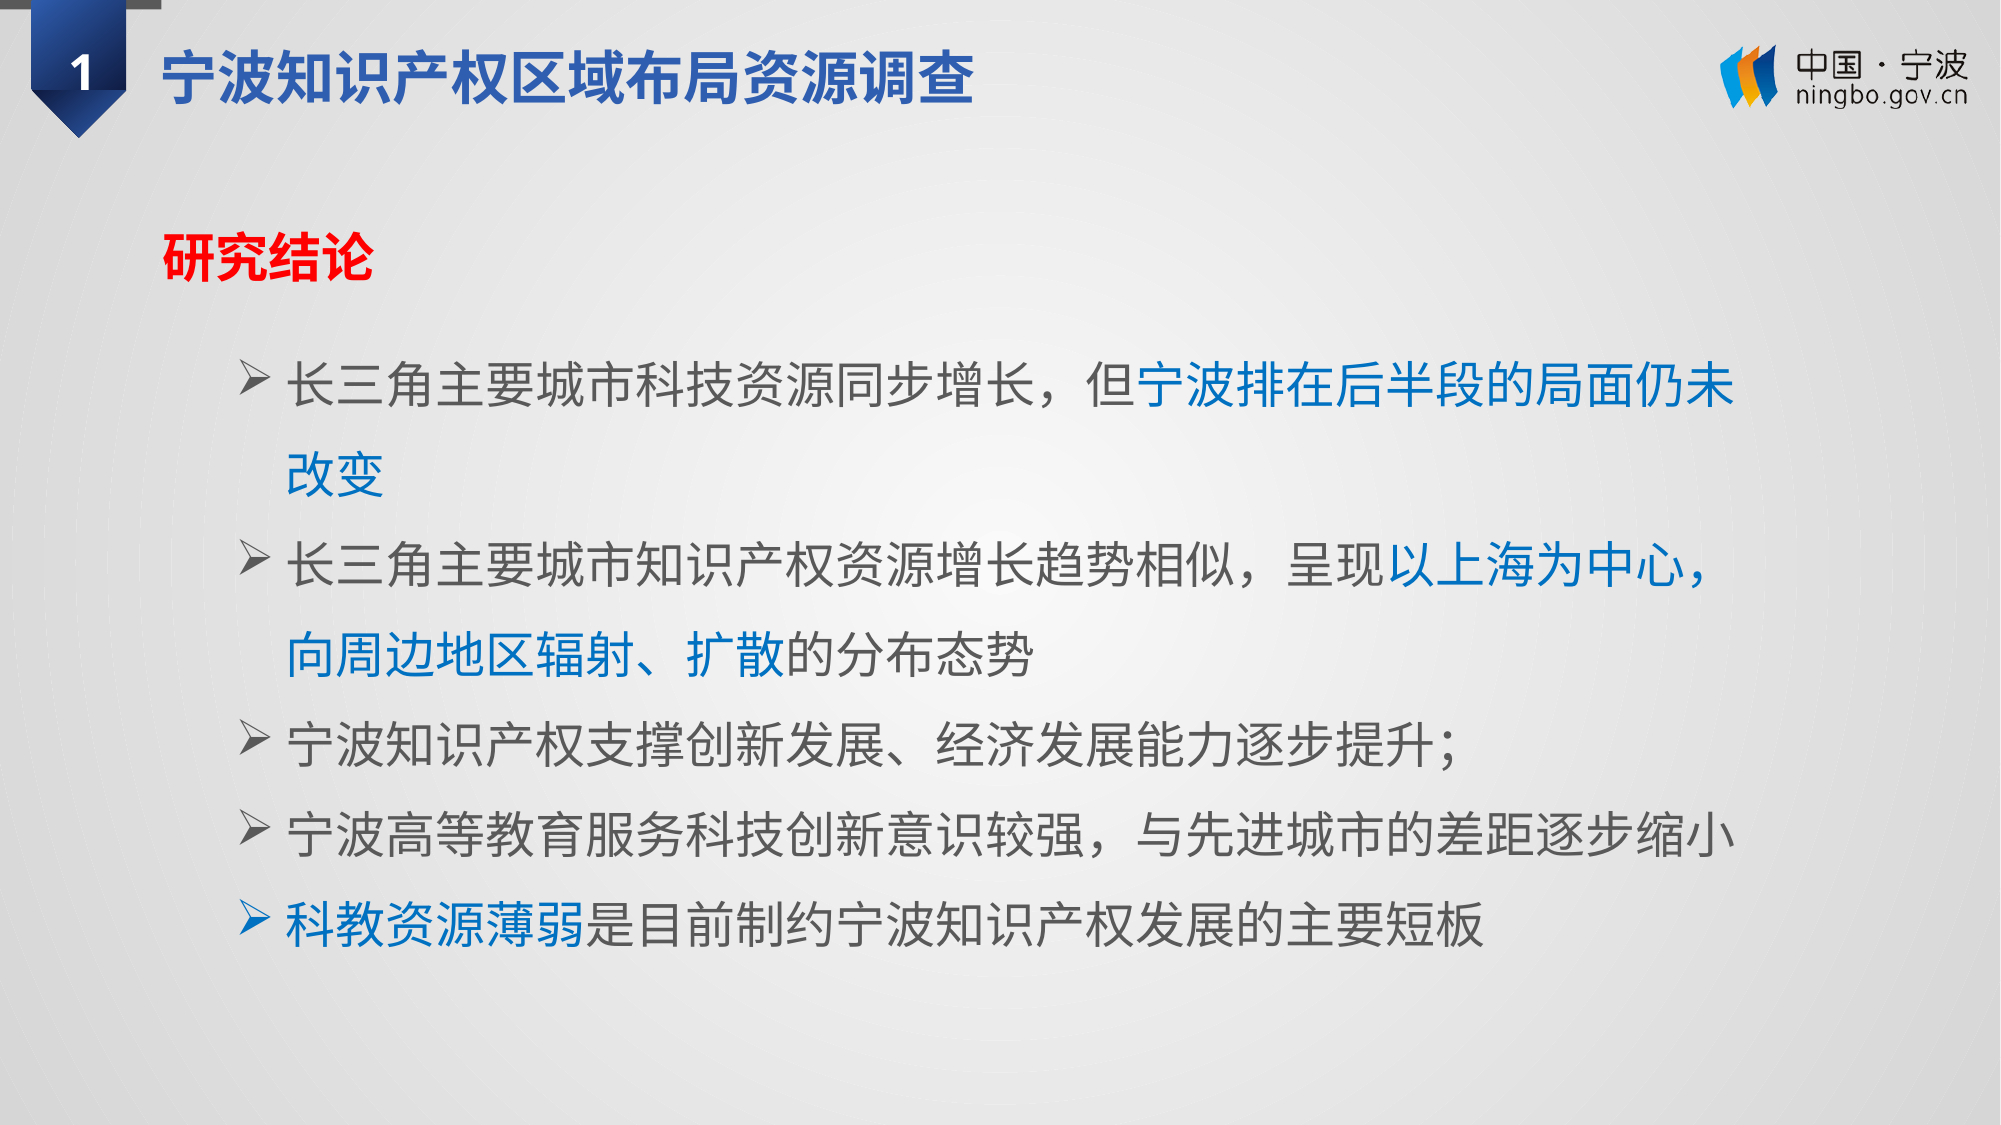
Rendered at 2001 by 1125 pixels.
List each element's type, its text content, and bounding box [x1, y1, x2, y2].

text_box [127, 0, 162, 10]
text_box 宁波知识产权区域布局资源调查 [148, 35, 1236, 117]
text_box 研究结论 [156, 196, 464, 296]
text_box [0, 0, 31, 10]
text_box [31, 0, 127, 138]
picture [1720, 44, 1968, 110]
text_box 长三角主要城市科技资源同步增长，但宁波排在后半段的局面仍未改变 长三角主要城市知识产权资源增长趋势相似，呈现以上海为中心，向周边地区辐射、扩散的分布态势 宁波知识产权支撑创新发展、经济发展能力逐步提升； 宁波高等教育服务科技创新意识较强，与先进城市的差距逐步缩小 科教资源薄弱是目前制约宁波知识产权发展的主要短板 [220, 315, 1780, 1036]
